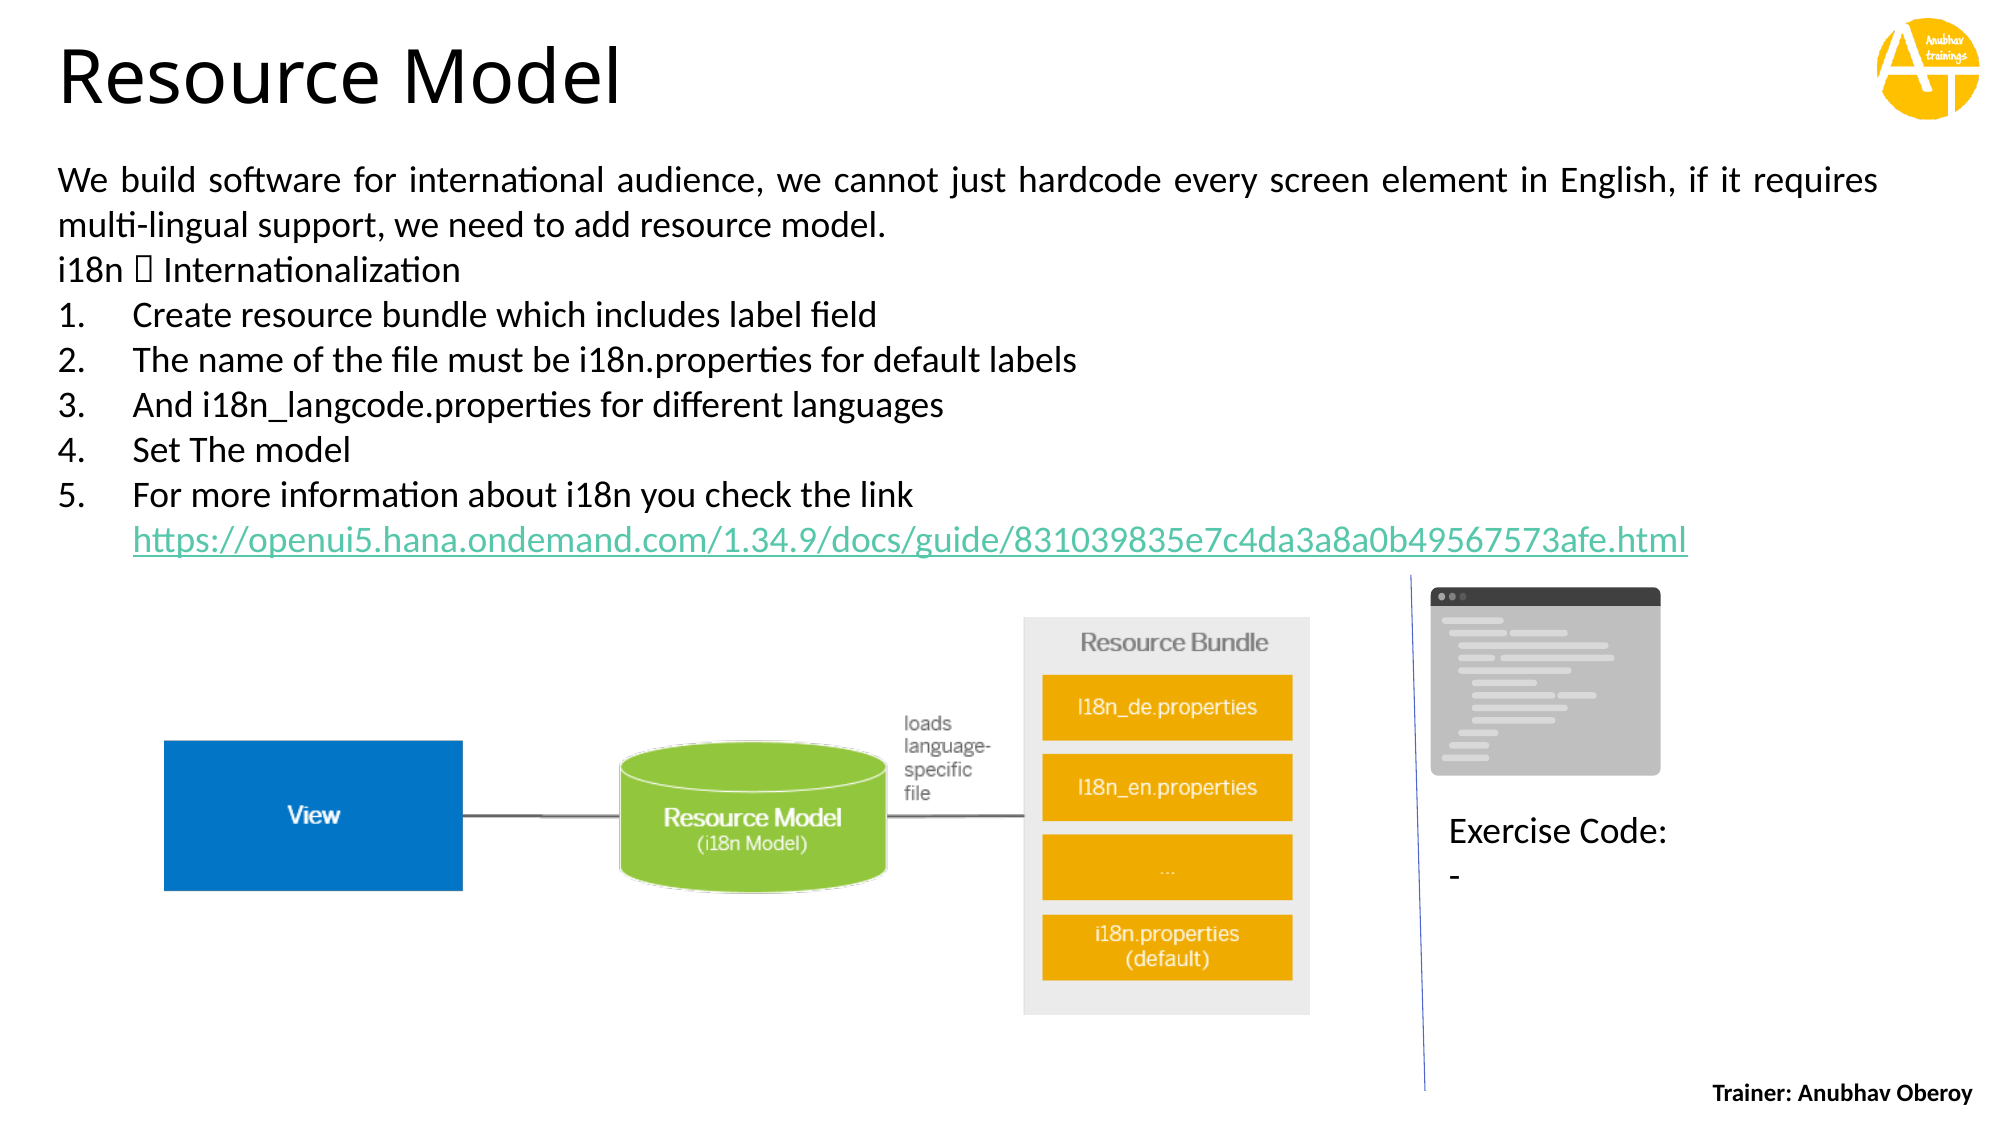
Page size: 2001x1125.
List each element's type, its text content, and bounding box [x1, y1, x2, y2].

text_box Resource Model [42, 30, 1896, 147]
picture [1866, 11, 1985, 128]
footer Trainer: Anubhav Oberoy [1660, 1074, 2000, 1108]
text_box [1410, 574, 1425, 1091]
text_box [1430, 587, 1661, 776]
text_box Exercise Code: - [1434, 799, 1760, 904]
text_box We build software for international audience, we cannot just hardcode every screen element in English, if it requires multi-lingual support, we need to add resource model. i18n  Internationalization Create resource bundle which includes label field The name of the file must be i18n.properties for default labels And i18n_langcode.properties for different languages Set The model For more information about i18n you check the link https://openui5.hana.ondemand.com/1.34.9/docs/guide/831039835e7c4da3a8a0b49567573afe.html [42, 147, 1896, 613]
picture [164, 617, 1310, 1015]
